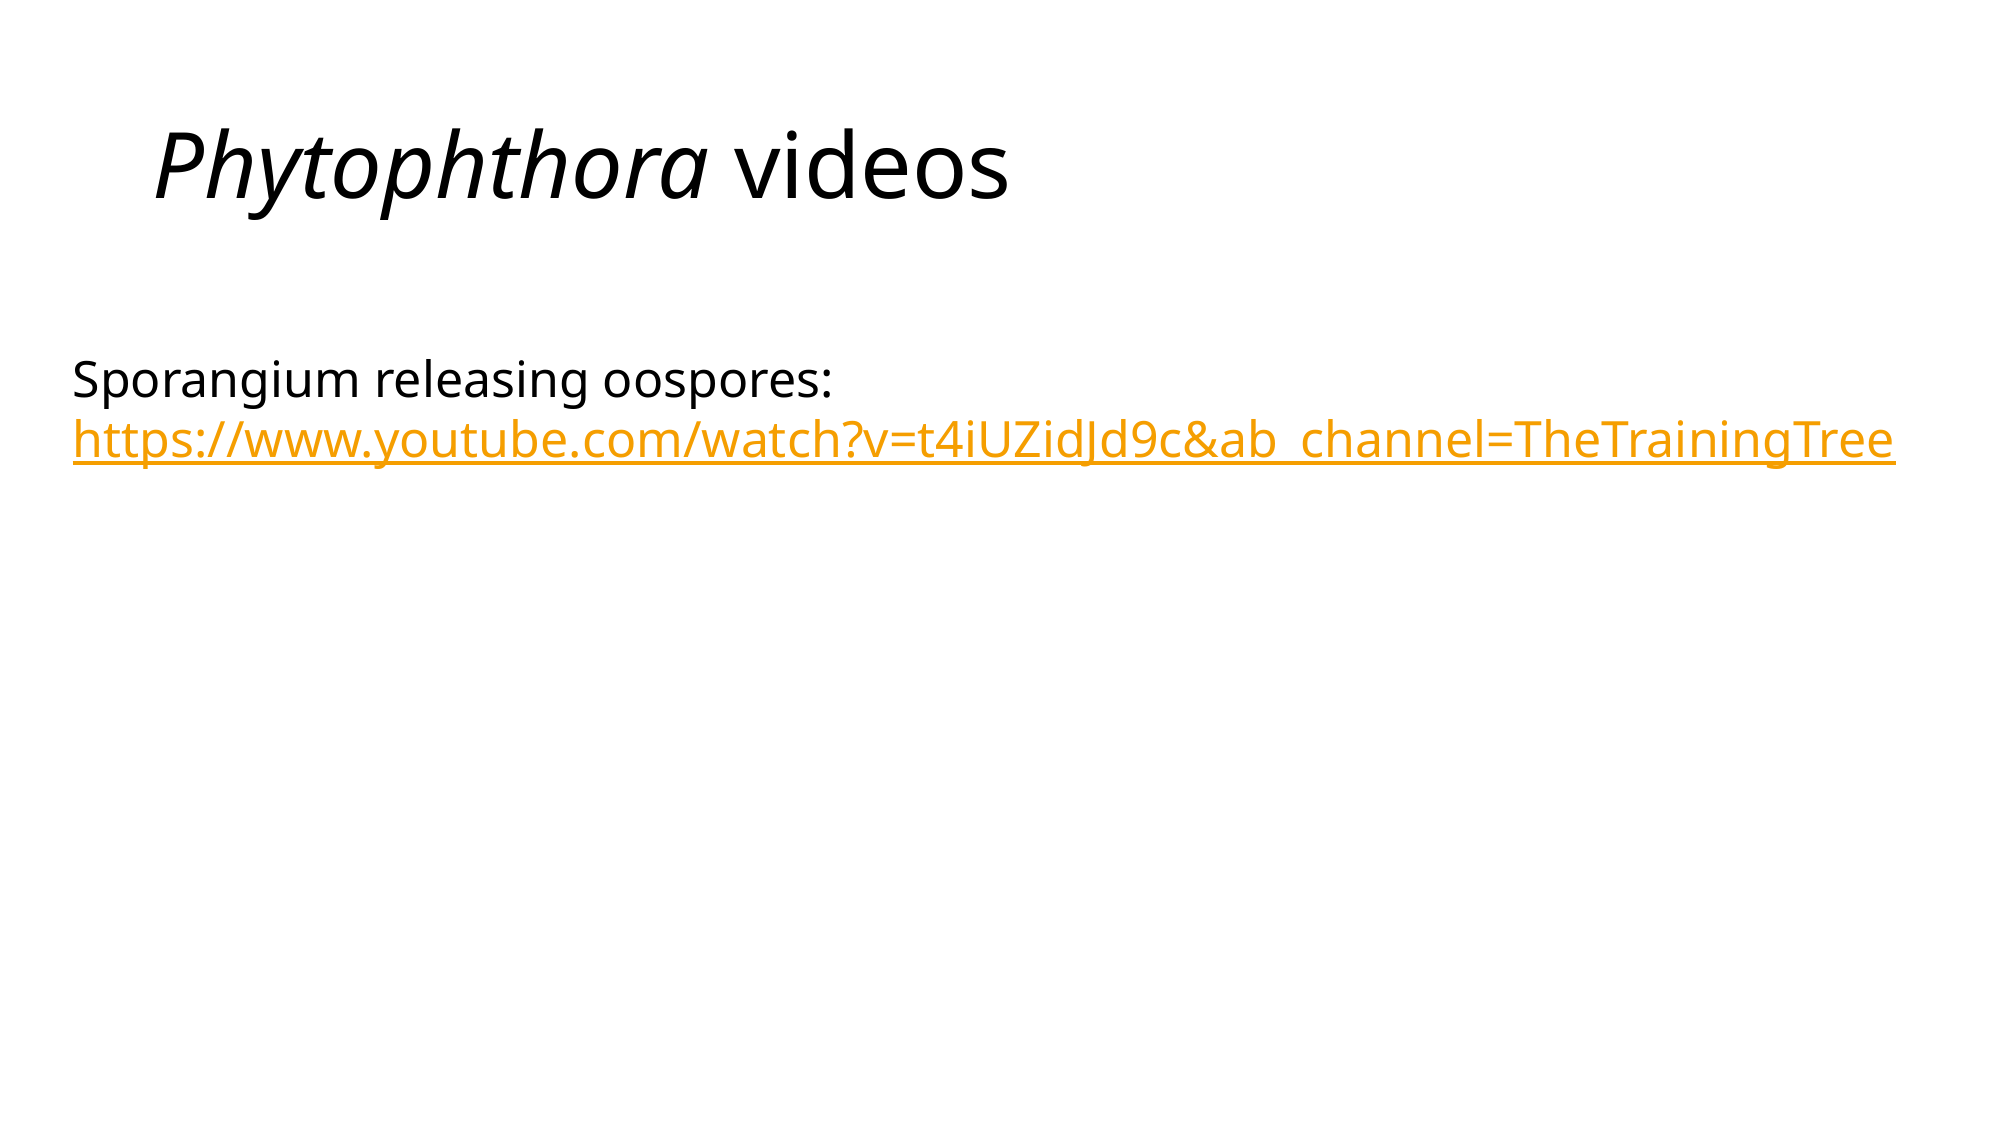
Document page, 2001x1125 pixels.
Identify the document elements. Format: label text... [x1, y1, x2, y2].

text_box Sporangium releasing oospores: https://www.youtube.com/watch?v=t4iUZidJd9c&ab_channel=TheTrainingTree [57, 339, 1923, 618]
title Phytophthora videos [137, 59, 1863, 278]
